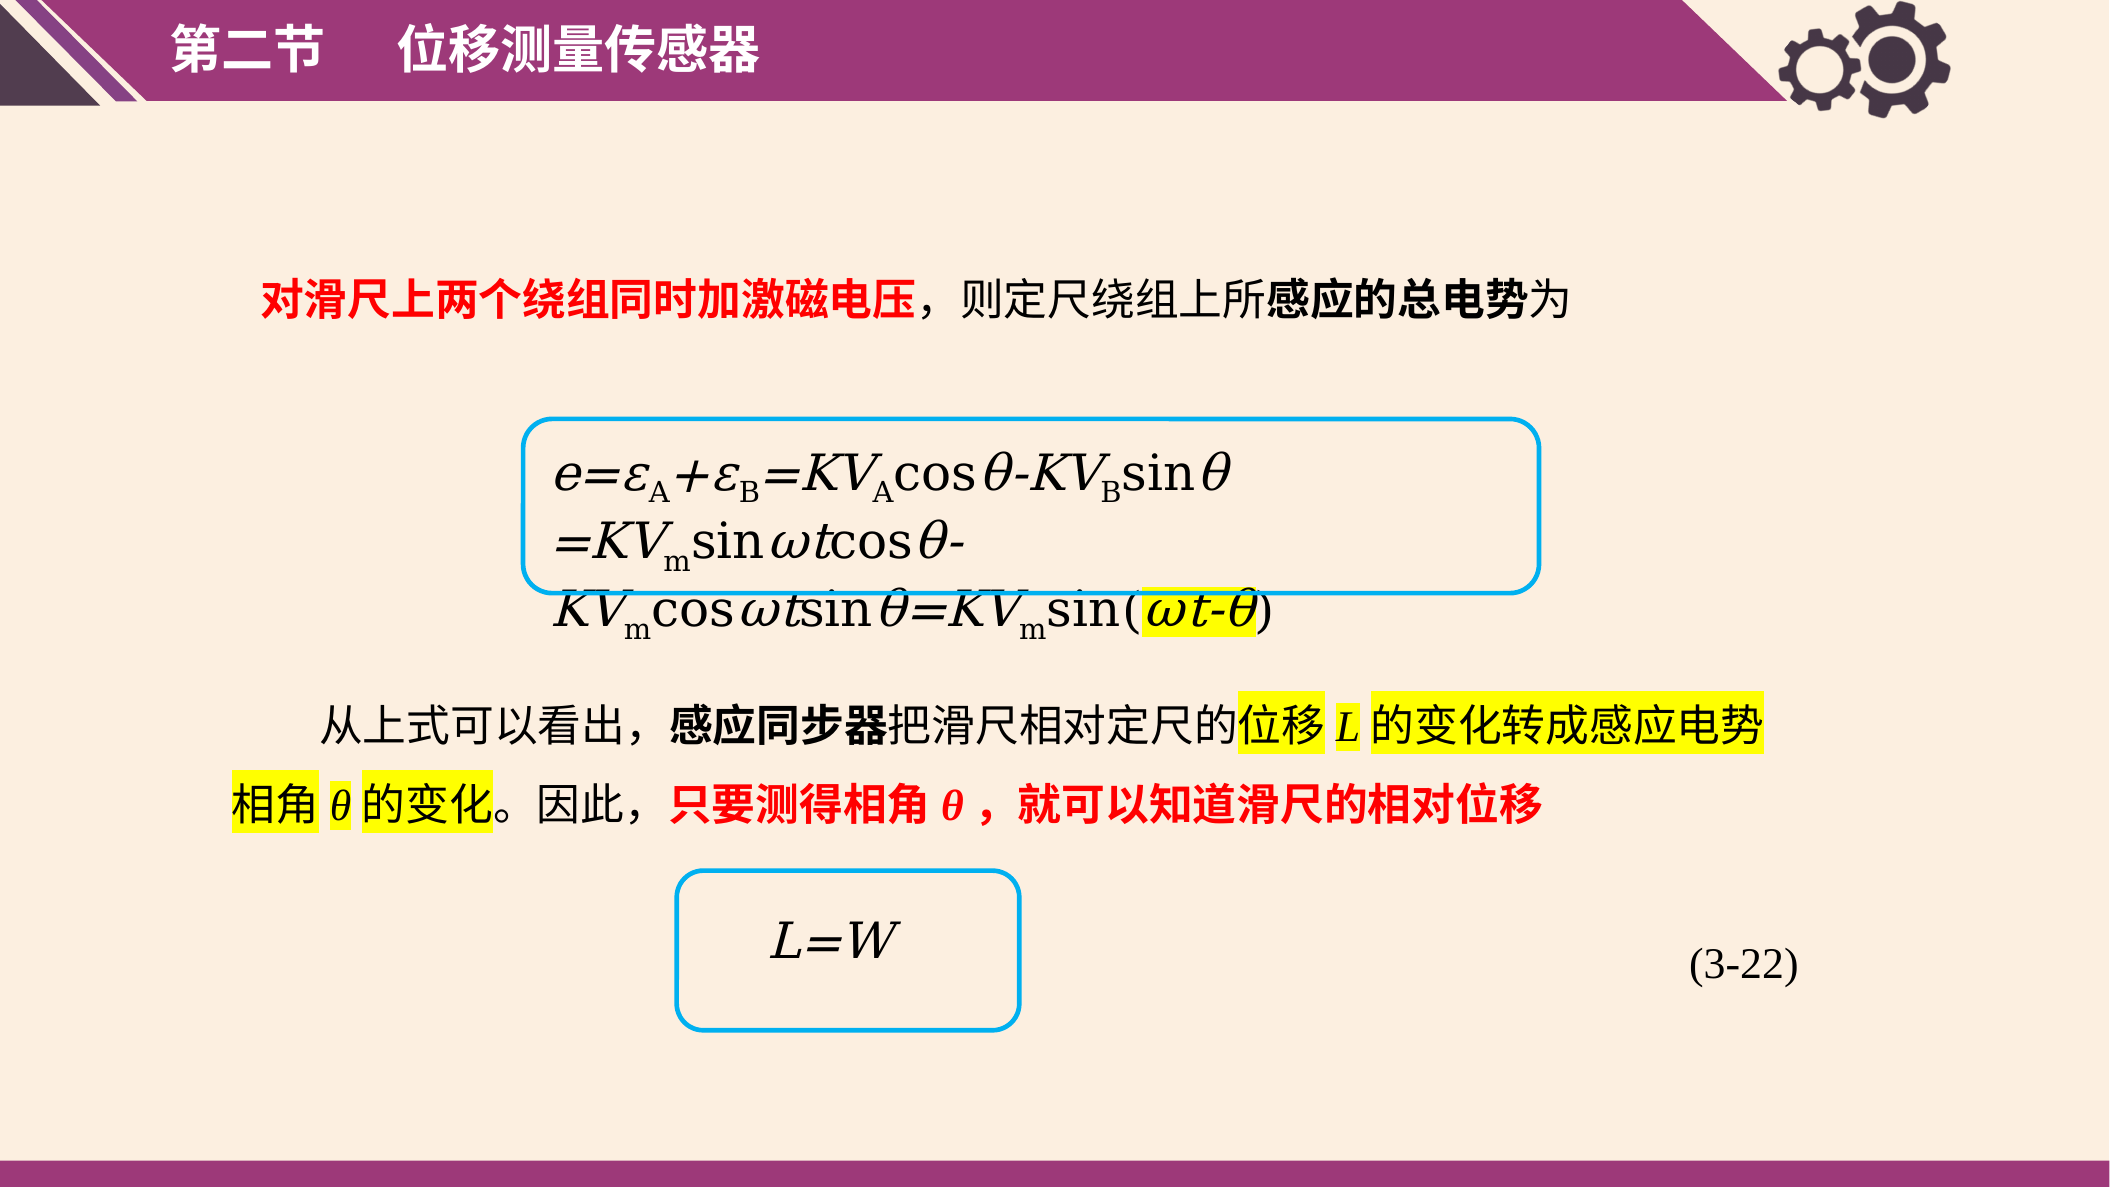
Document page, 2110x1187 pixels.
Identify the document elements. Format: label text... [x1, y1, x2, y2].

picture [1793, 0, 1942, 139]
text_box 对滑尺上两个绕组同时加激磁电压，则定尺绕组上所感应的总电势为 [156, 237, 1669, 333]
text_box [40, 0, 1790, 103]
text_box (3-22) [1586, 900, 1835, 995]
text_box [0, 1160, 2110, 1187]
text_box 第二节 位移测量传感器 [153, 8, 1460, 87]
text_box 从上式可以看出，感应同步器把滑尺相对定尺的位移L的变化转成感应电势相角θ的变化。因此，只要测得相角θ，就可以知道滑尺的相对位移 [216, 663, 1811, 837]
text_box [522, 417, 1541, 595]
text_box [675, 869, 1021, 1032]
text_box [13, 0, 140, 103]
text_box [0, 2, 103, 107]
text_box e=εA+εB=KVAcosθ-KVBsinθ =KVmsinωtcosθ-KVmcosωtsinθ=KVmsin(ωt-θ) [534, 432, 1587, 653]
